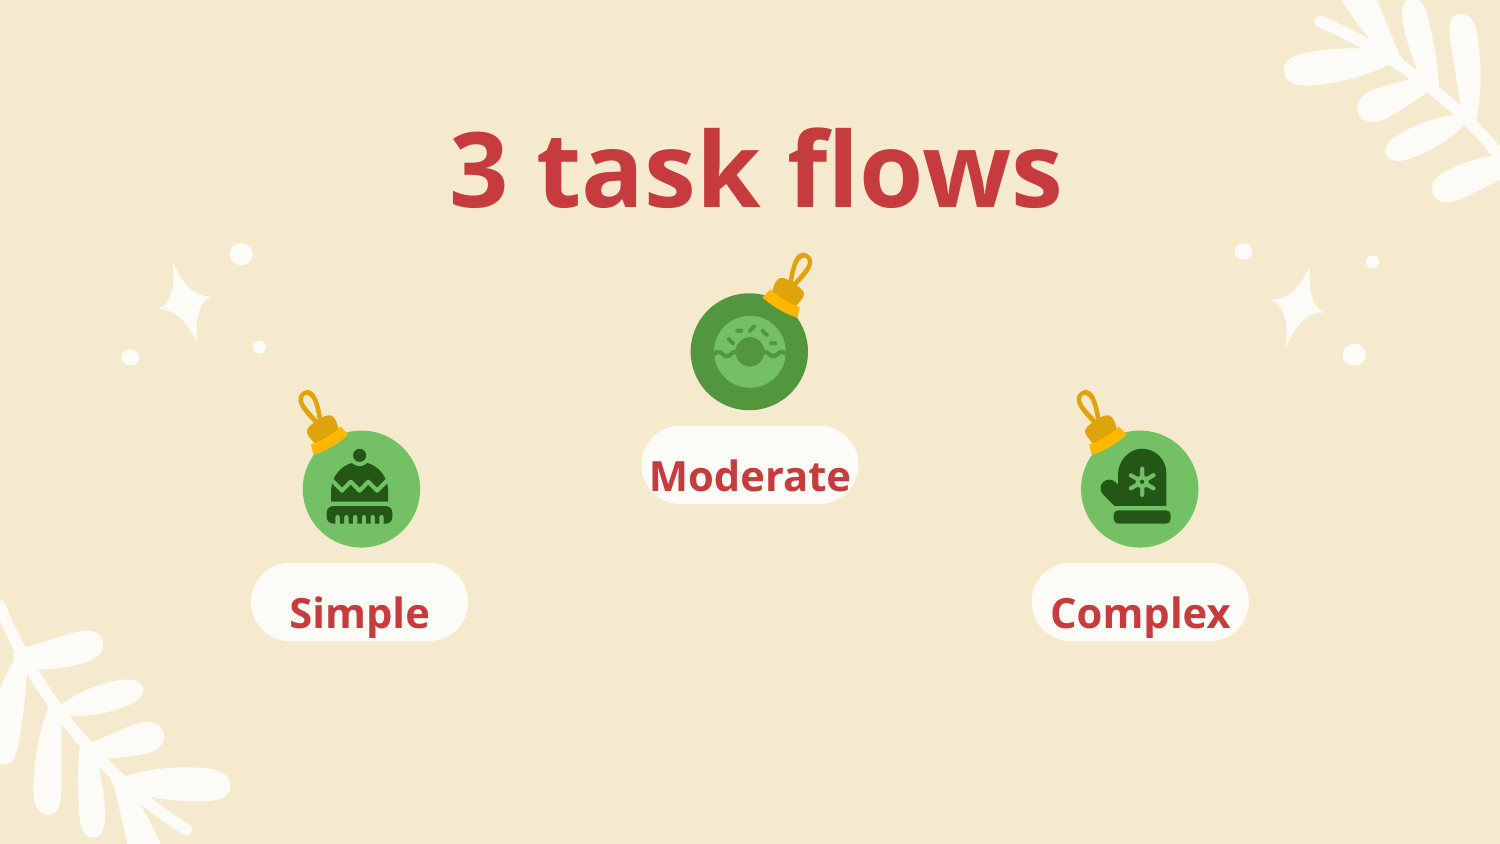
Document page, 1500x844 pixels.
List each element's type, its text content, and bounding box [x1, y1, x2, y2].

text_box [690, 243, 832, 411]
subtitle Simple [195, 564, 524, 640]
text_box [1057, 380, 1199, 548]
subtitle Complex [976, 564, 1305, 640]
title 3 task flows [118, 88, 1396, 167]
subtitle Moderate [586, 427, 914, 503]
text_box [1099, 448, 1171, 524]
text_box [713, 315, 787, 389]
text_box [279, 380, 421, 548]
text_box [326, 448, 393, 524]
